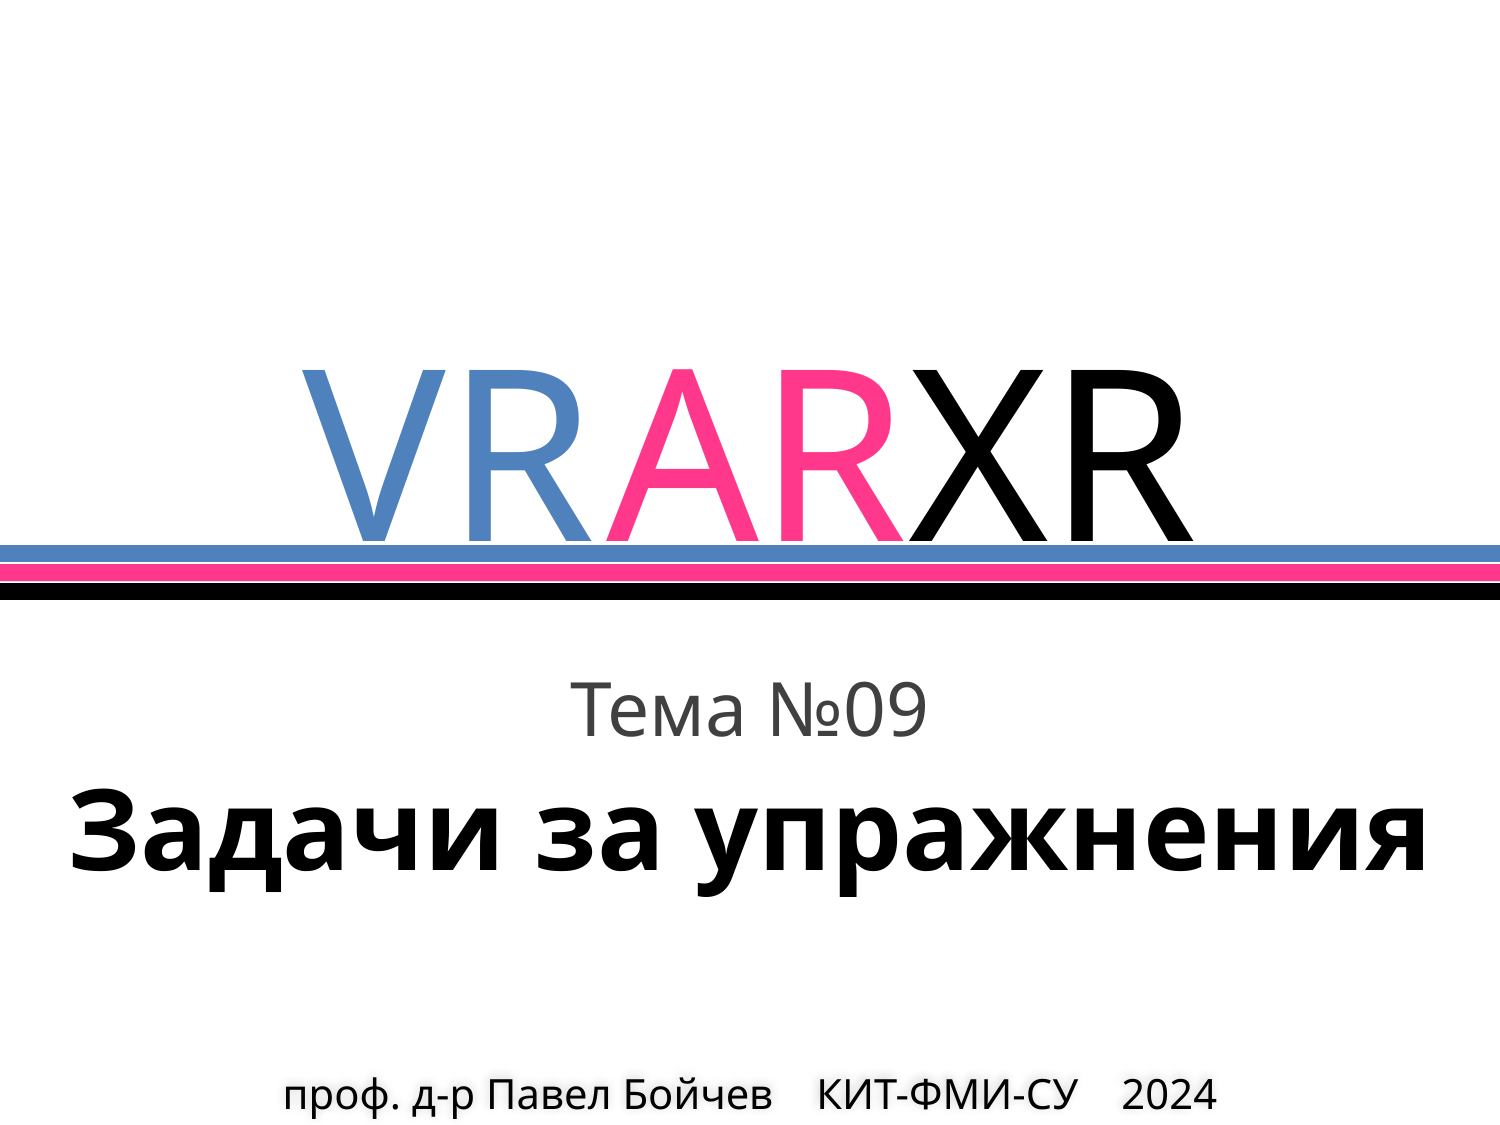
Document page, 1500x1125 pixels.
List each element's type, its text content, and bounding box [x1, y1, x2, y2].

list Задачи за упражнения [0, 763, 1500, 888]
list Тема №09 [0, 650, 1500, 763]
title проф. д-р Павел Бойчев КИТ-ФМИ-СУ 2024 [0, 1027, 1500, 1125]
